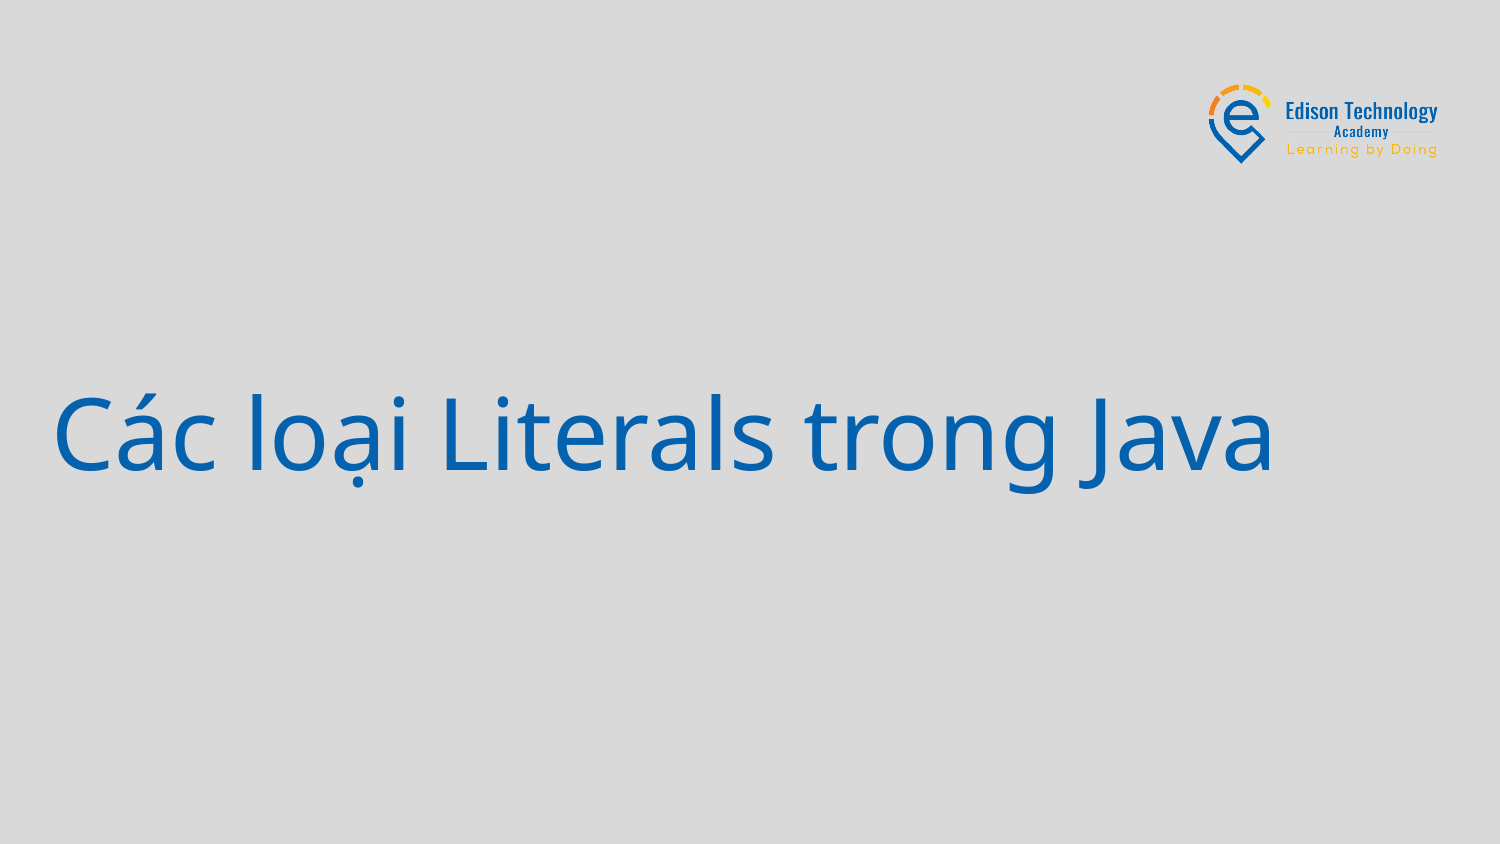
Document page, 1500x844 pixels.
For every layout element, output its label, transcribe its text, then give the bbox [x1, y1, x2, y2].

picture [1147, 83, 1500, 167]
title Các loại Literals trong Java [36, 86, 1422, 758]
